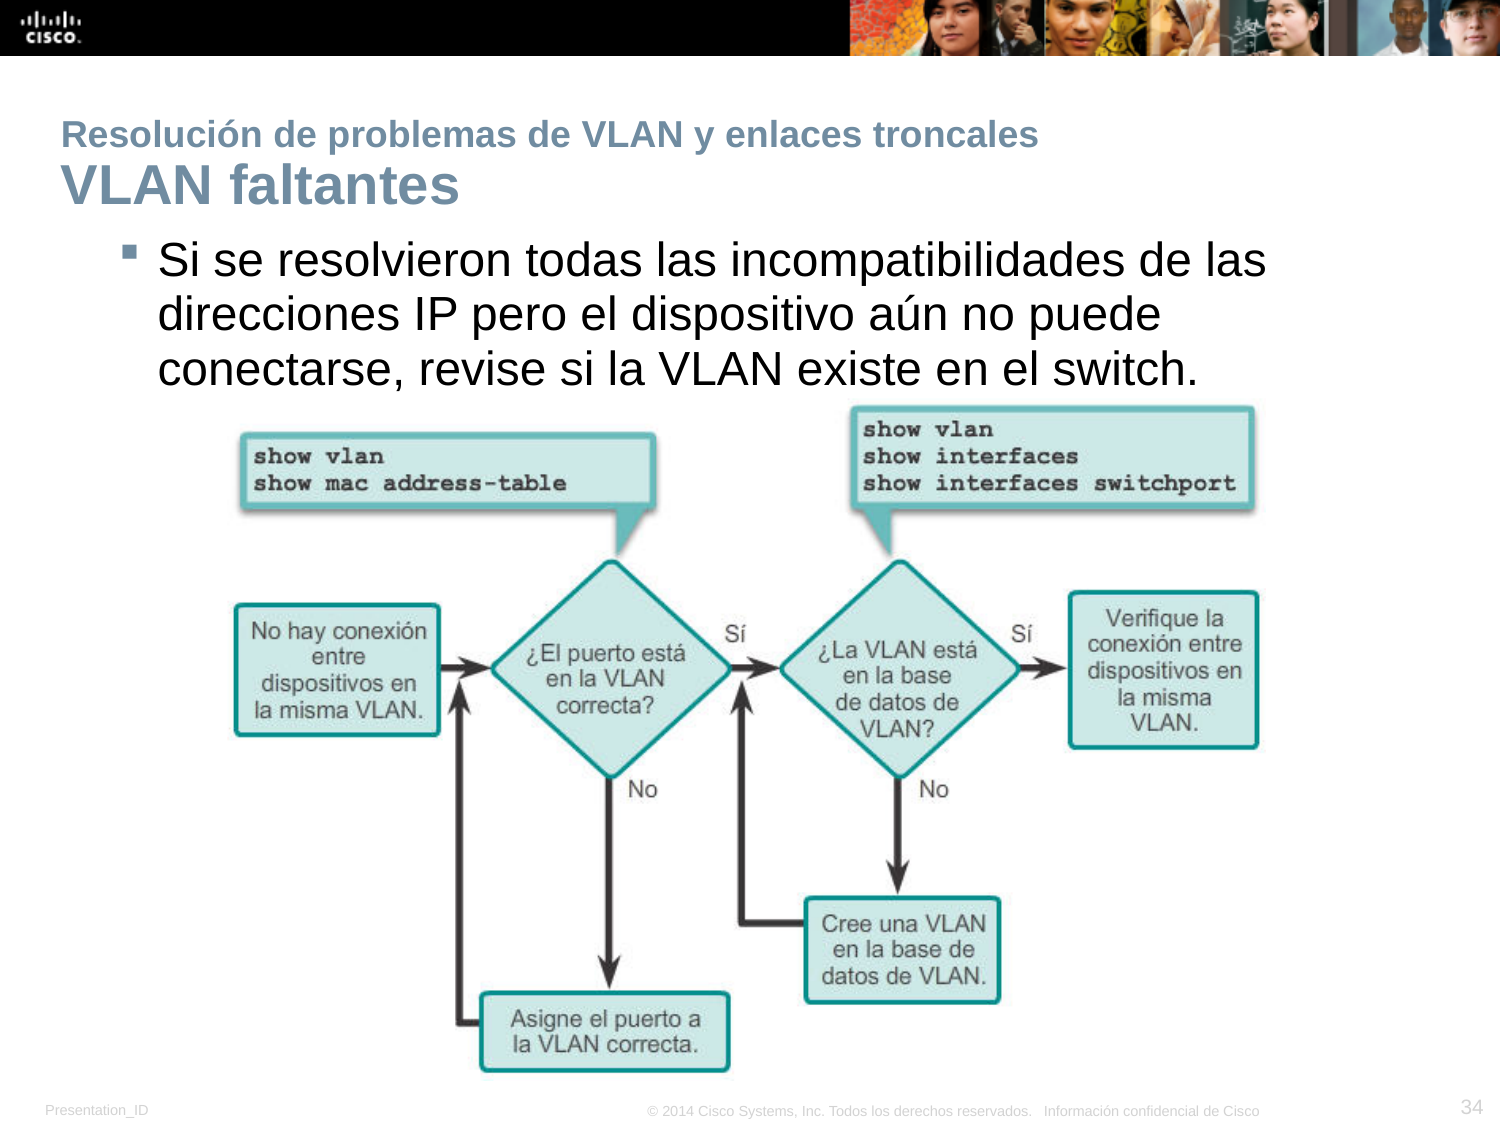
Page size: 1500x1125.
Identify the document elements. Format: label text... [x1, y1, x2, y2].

picture [215, 386, 1266, 1082]
list Si se resolvieron todas las incompatibilidades de las direcciones IP pero el dispositivo aún no puede conectarse, revise si la VLAN existe en el switch. [104, 225, 1408, 634]
picture [0, 0, 1500, 56]
title Resolución de problemas de VLAN y enlaces troncales VLAN faltantes [47, 85, 1384, 224]
